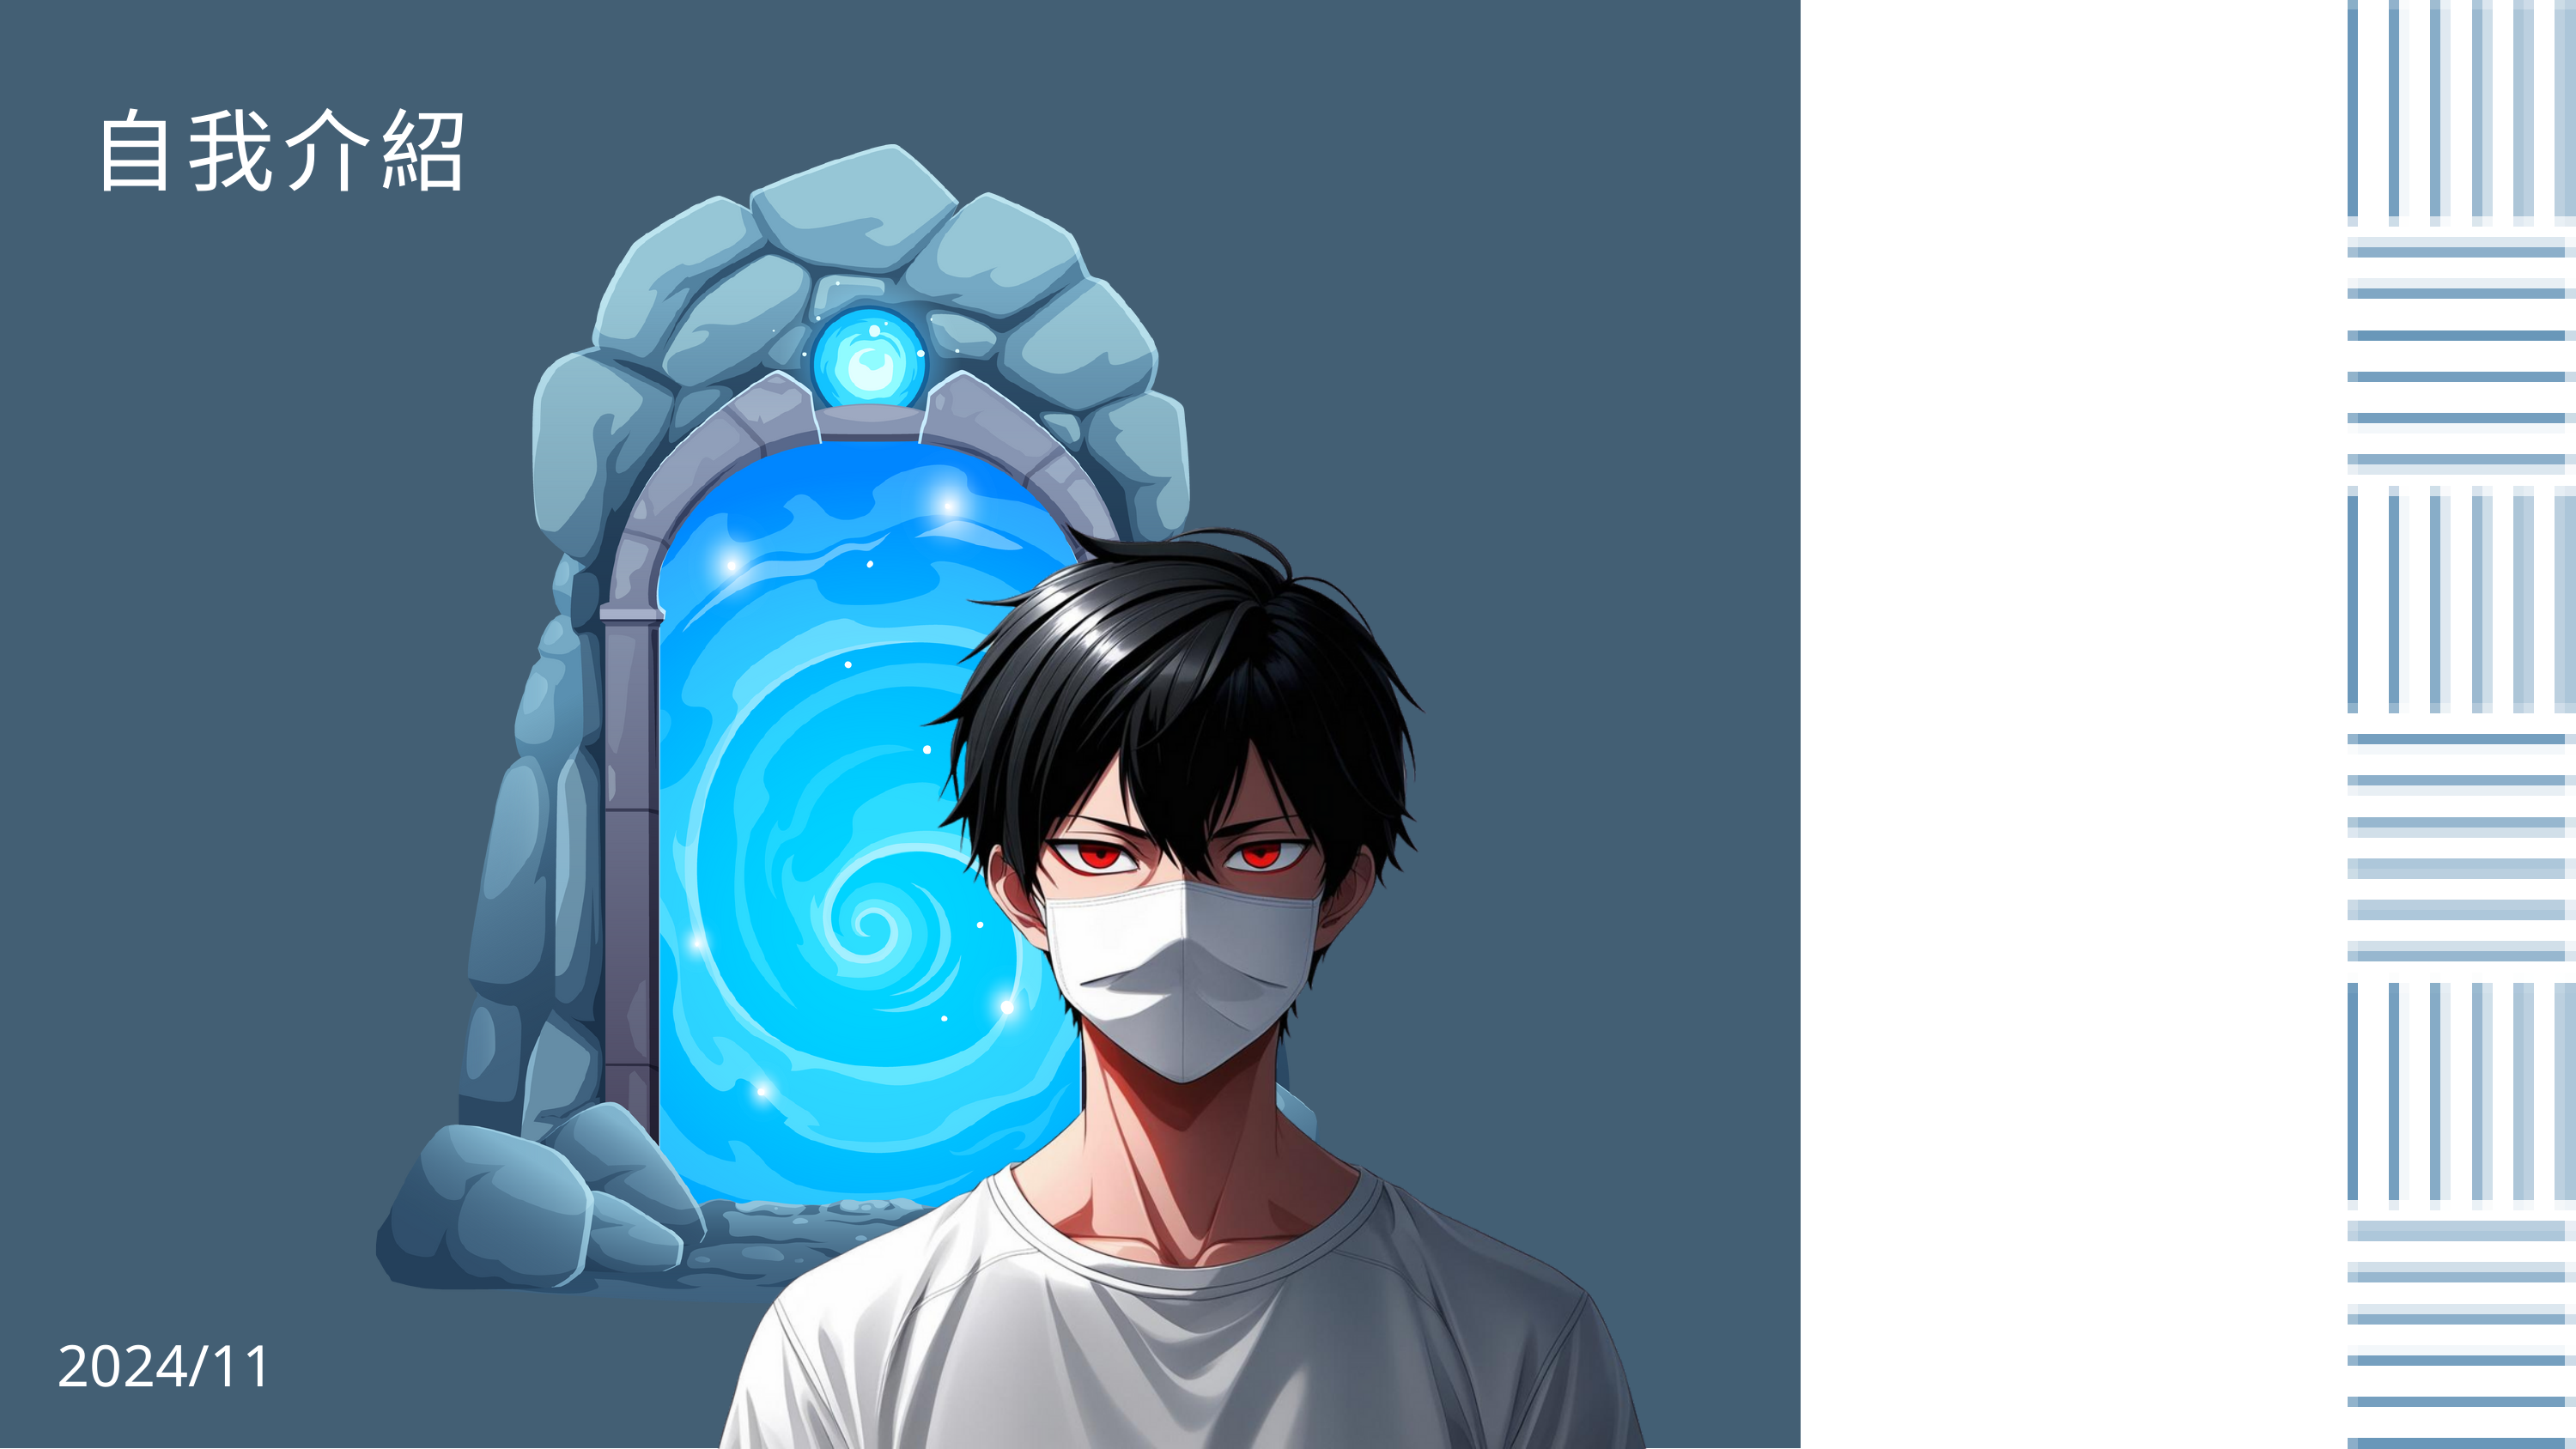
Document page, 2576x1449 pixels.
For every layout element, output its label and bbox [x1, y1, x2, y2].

text_box [2348, 0, 2576, 1449]
text_box [0, 0, 1801, 1449]
